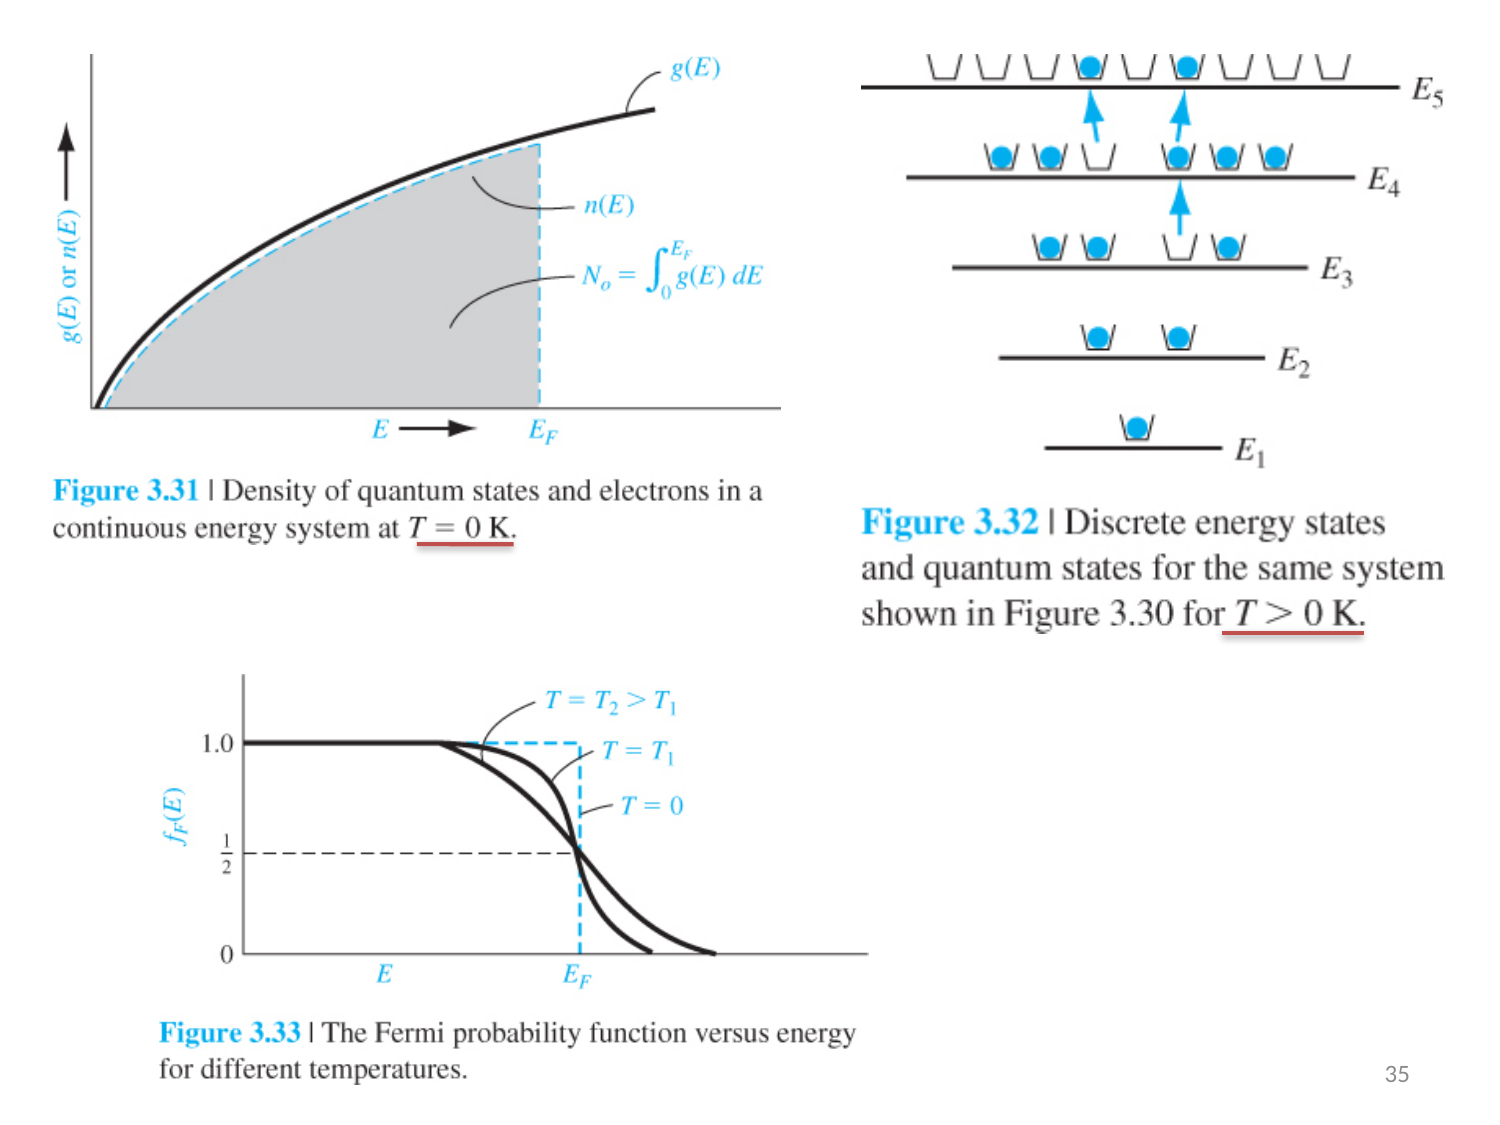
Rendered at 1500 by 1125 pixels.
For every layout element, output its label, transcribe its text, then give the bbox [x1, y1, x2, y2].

slide_number 35 [1074, 1042, 1425, 1103]
picture [159, 674, 869, 1085]
picture [861, 54, 1445, 634]
picture [52, 54, 782, 545]
